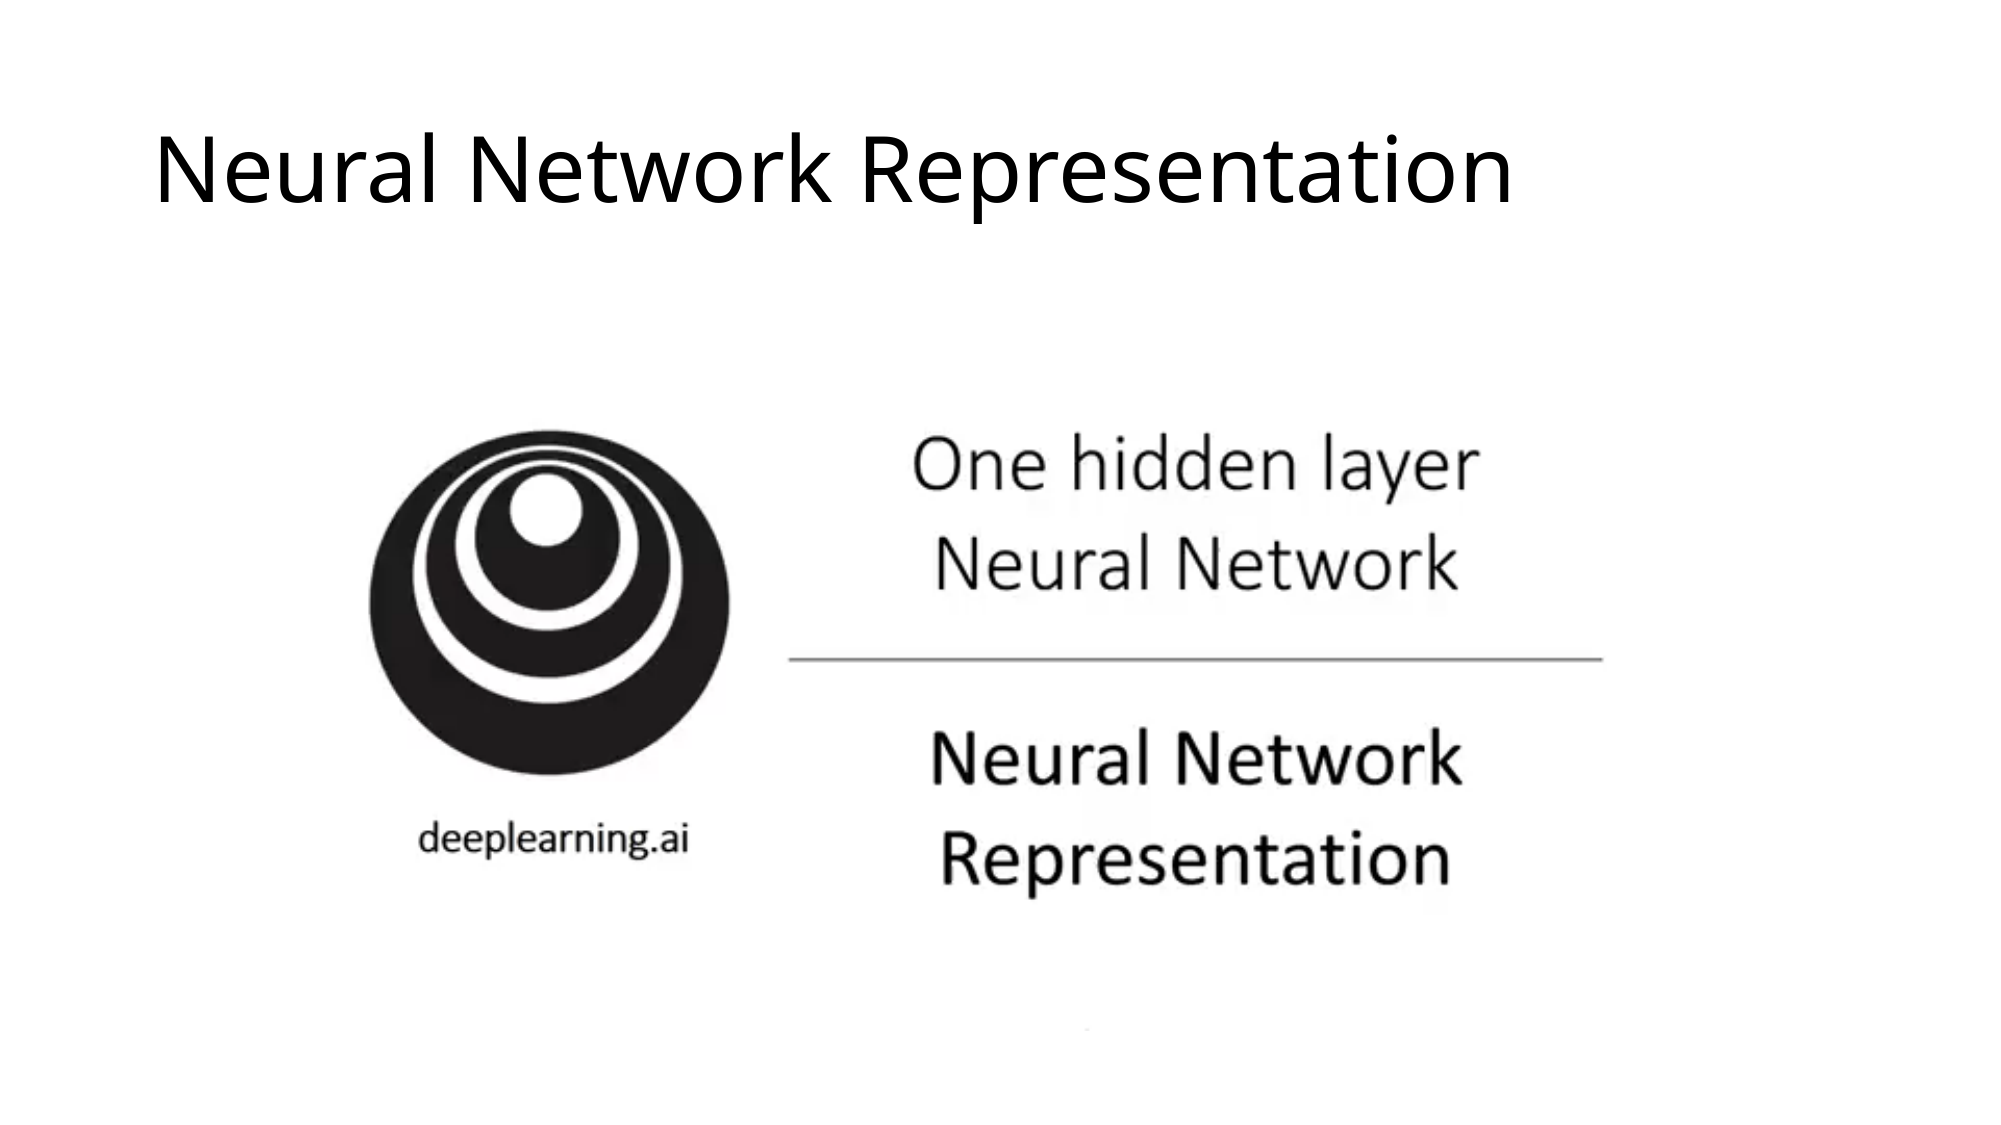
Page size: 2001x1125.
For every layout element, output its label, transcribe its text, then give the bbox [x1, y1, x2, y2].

title Neural Network Representation [137, 59, 1863, 278]
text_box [291, 281, 1626, 1032]
